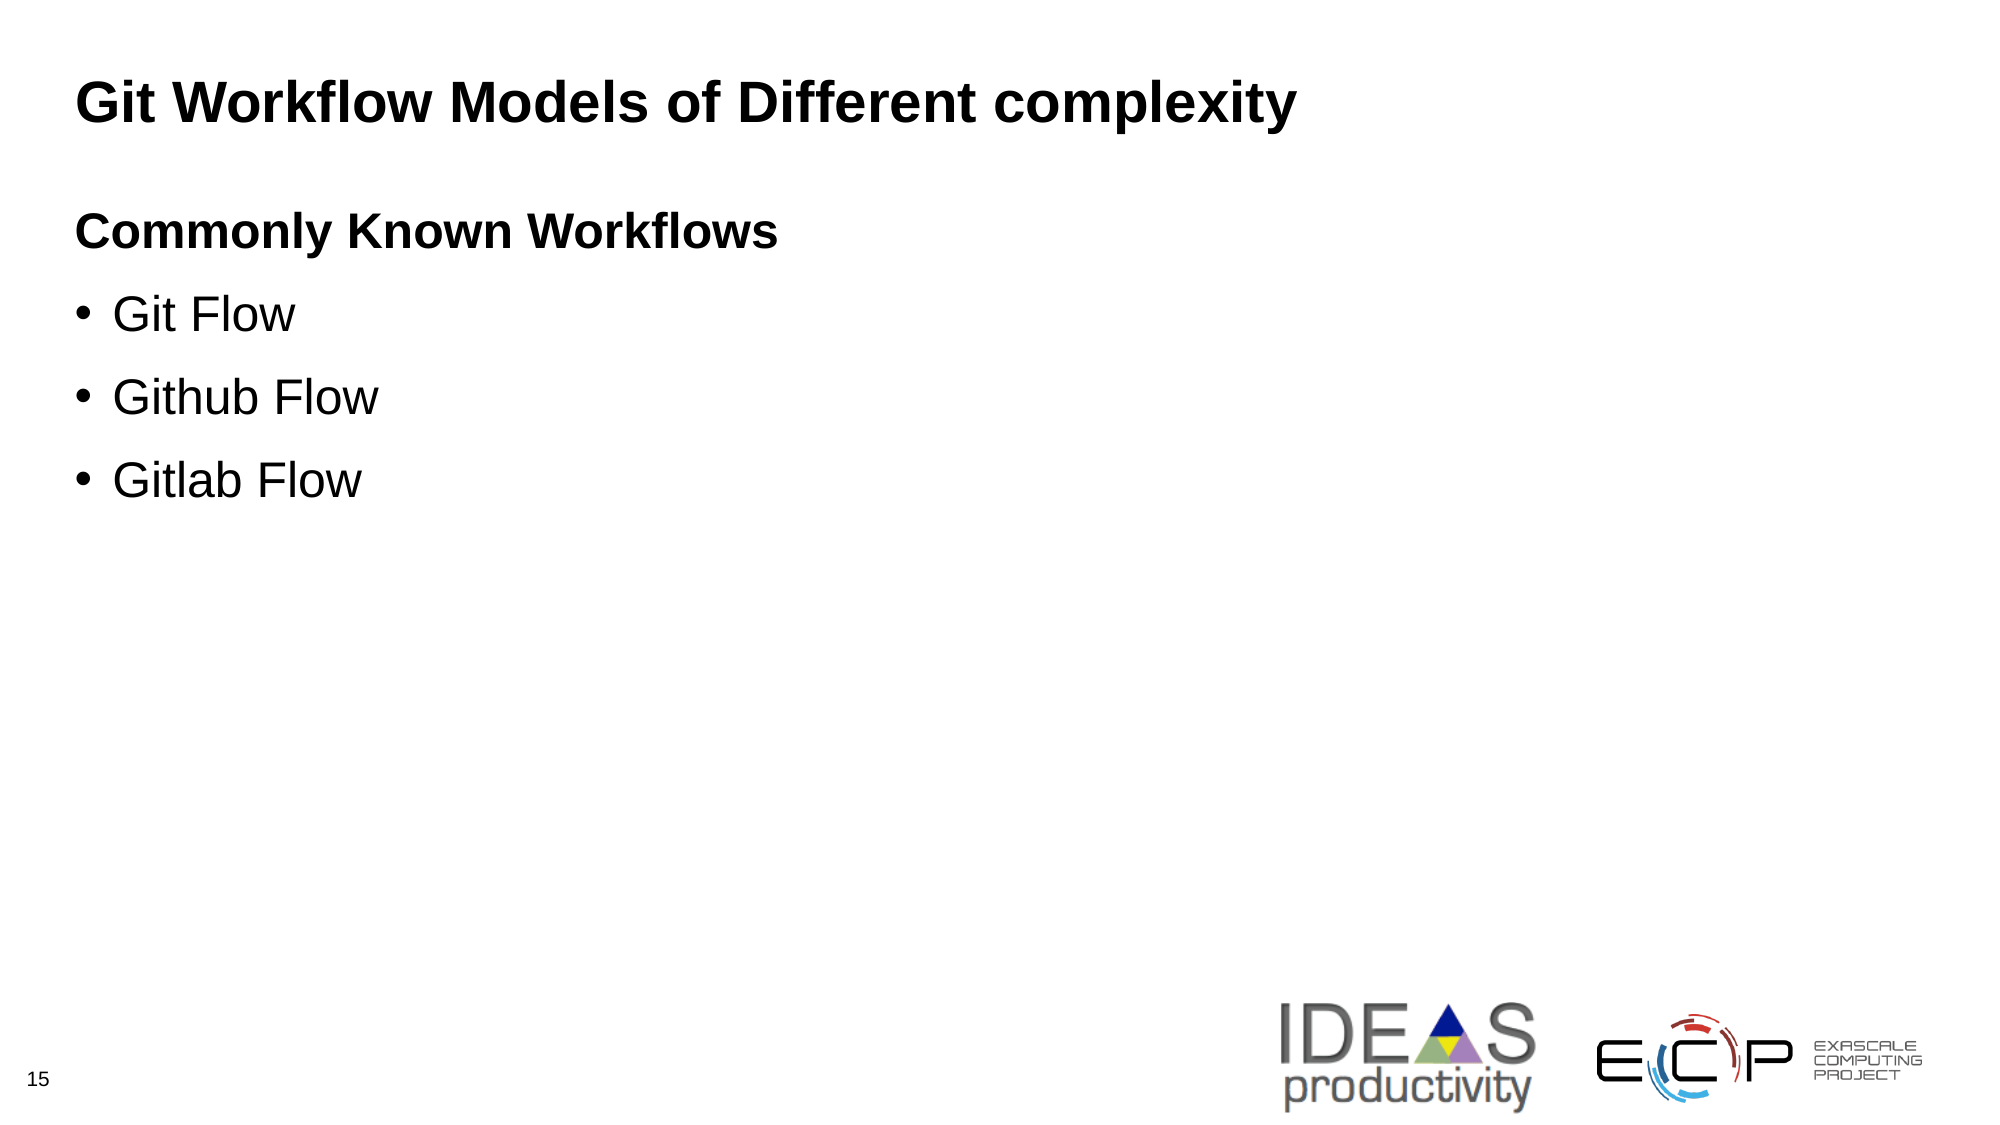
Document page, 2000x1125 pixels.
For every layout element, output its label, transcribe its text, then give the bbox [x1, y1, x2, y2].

picture [1597, 1014, 1922, 1103]
title Git Workflow Models of Different complexity [59, 67, 1926, 180]
list Commonly Known Workflows Git Flow Github Flow Gitlab Flow [59, 197, 1925, 611]
picture [1280, 1002, 1537, 1114]
